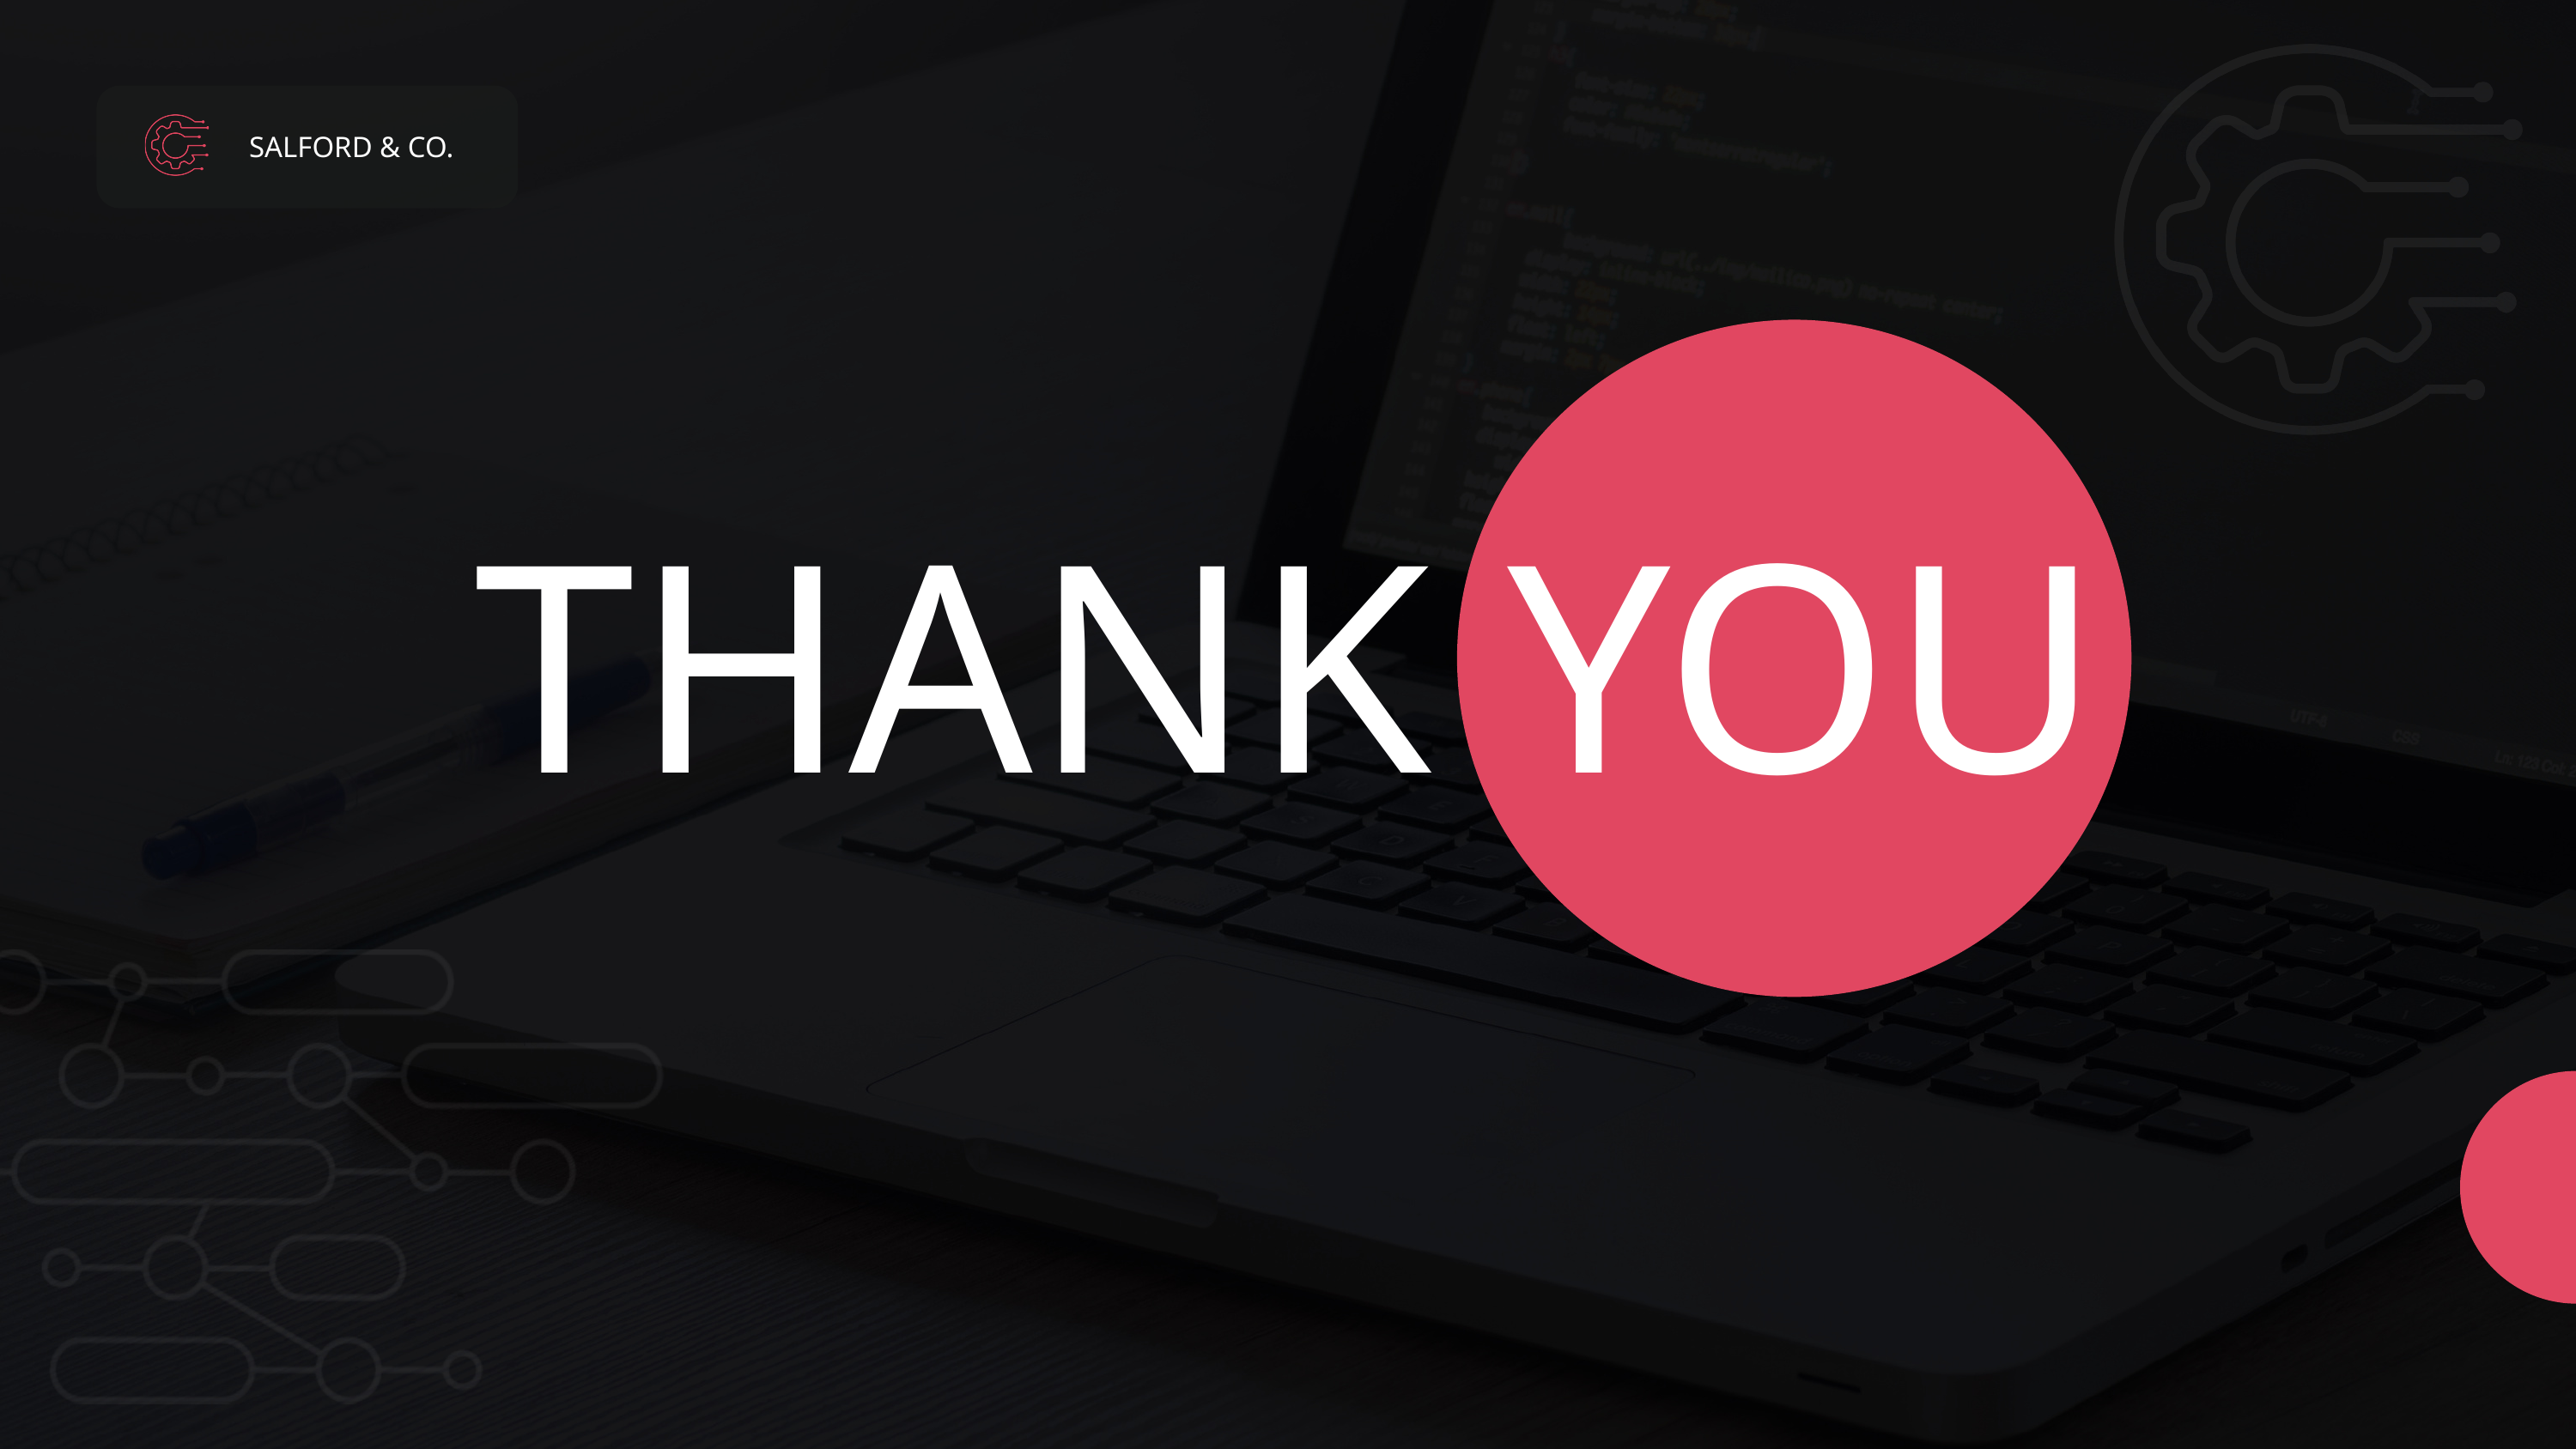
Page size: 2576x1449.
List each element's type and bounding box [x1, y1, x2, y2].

text_box [1455, 319, 2134, 997]
picture [0, 0, 2576, 1449]
text_box [2459, 1070, 2576, 1304]
text_box [96, 85, 519, 209]
